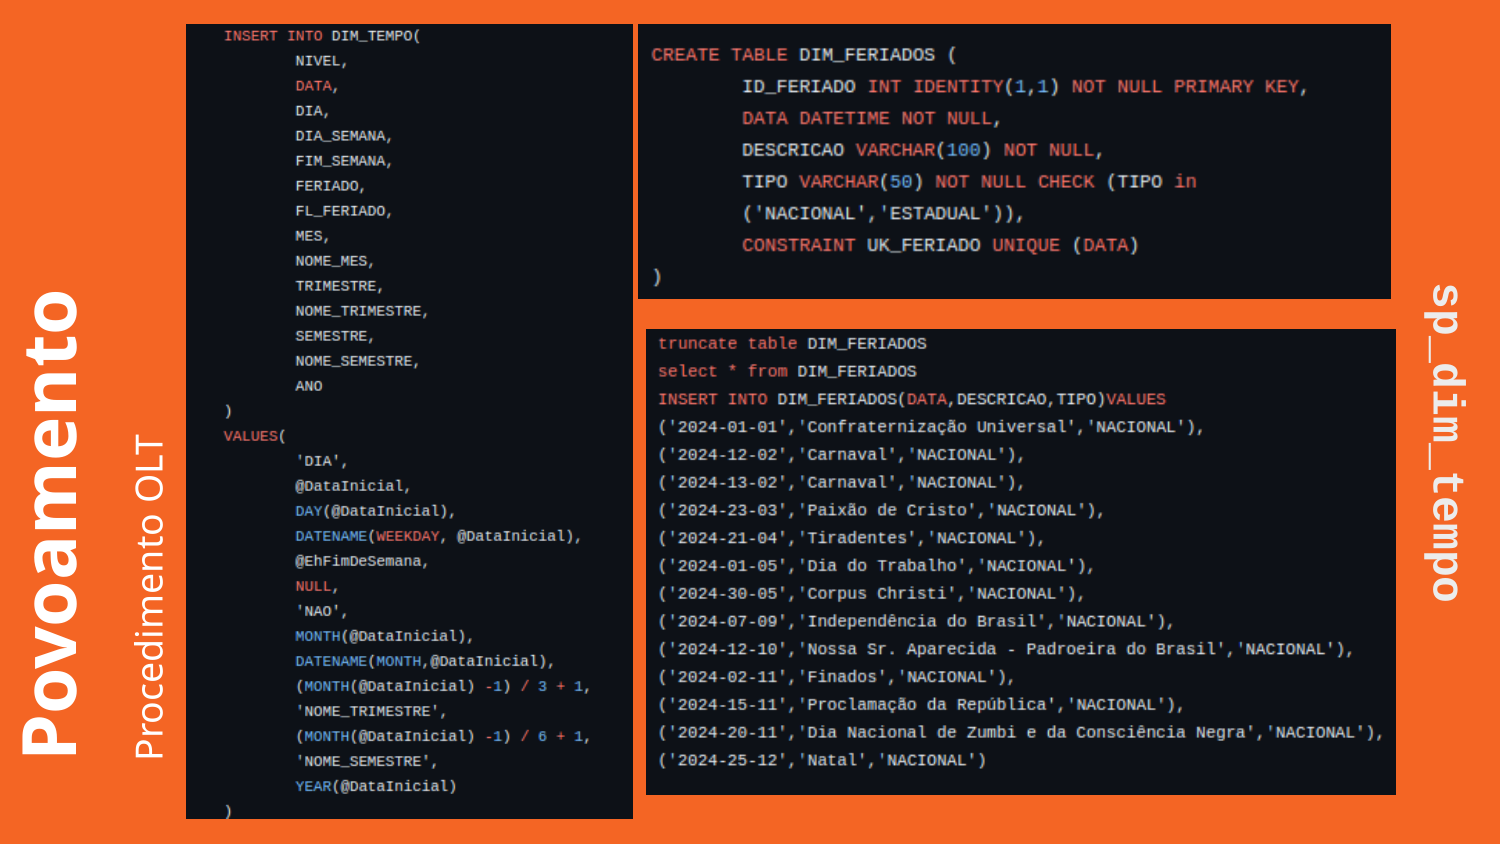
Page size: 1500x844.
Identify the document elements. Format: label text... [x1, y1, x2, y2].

picture [185, 24, 634, 819]
picture [638, 24, 1391, 299]
title Povoamento Procedimento OLT [0, 67, 113, 777]
picture [646, 329, 1396, 795]
text_box sp_dim_tempo [1409, 267, 1494, 622]
